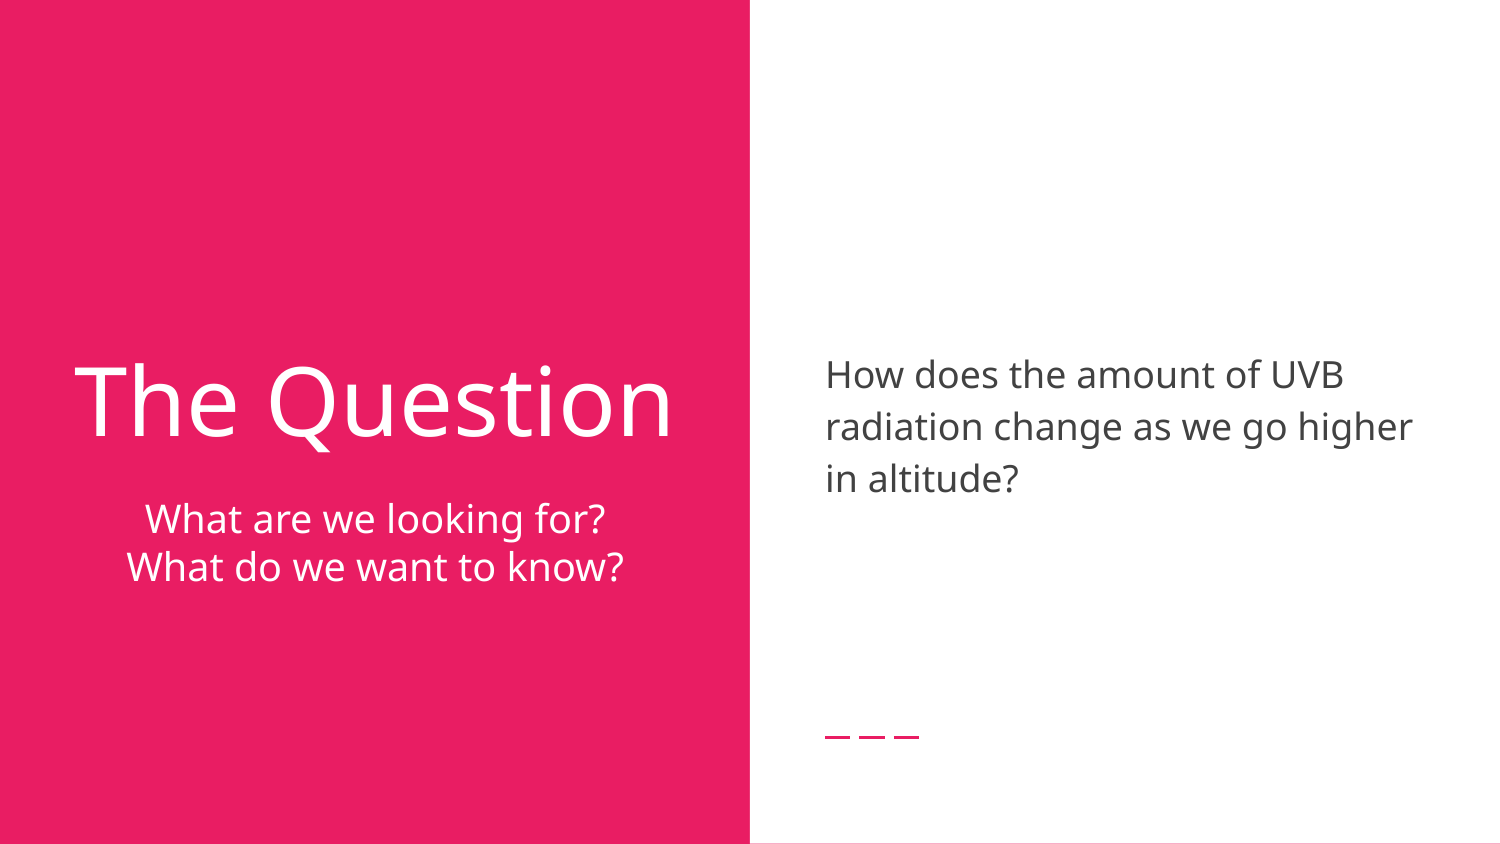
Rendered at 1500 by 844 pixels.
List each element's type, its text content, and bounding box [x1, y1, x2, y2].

subtitle What are we looking for? What do we want to know? [43, 479, 708, 700]
list How does the amount of UVB radiation change as we go higher in altitude? [810, 118, 1440, 725]
title The Question [43, 176, 708, 471]
